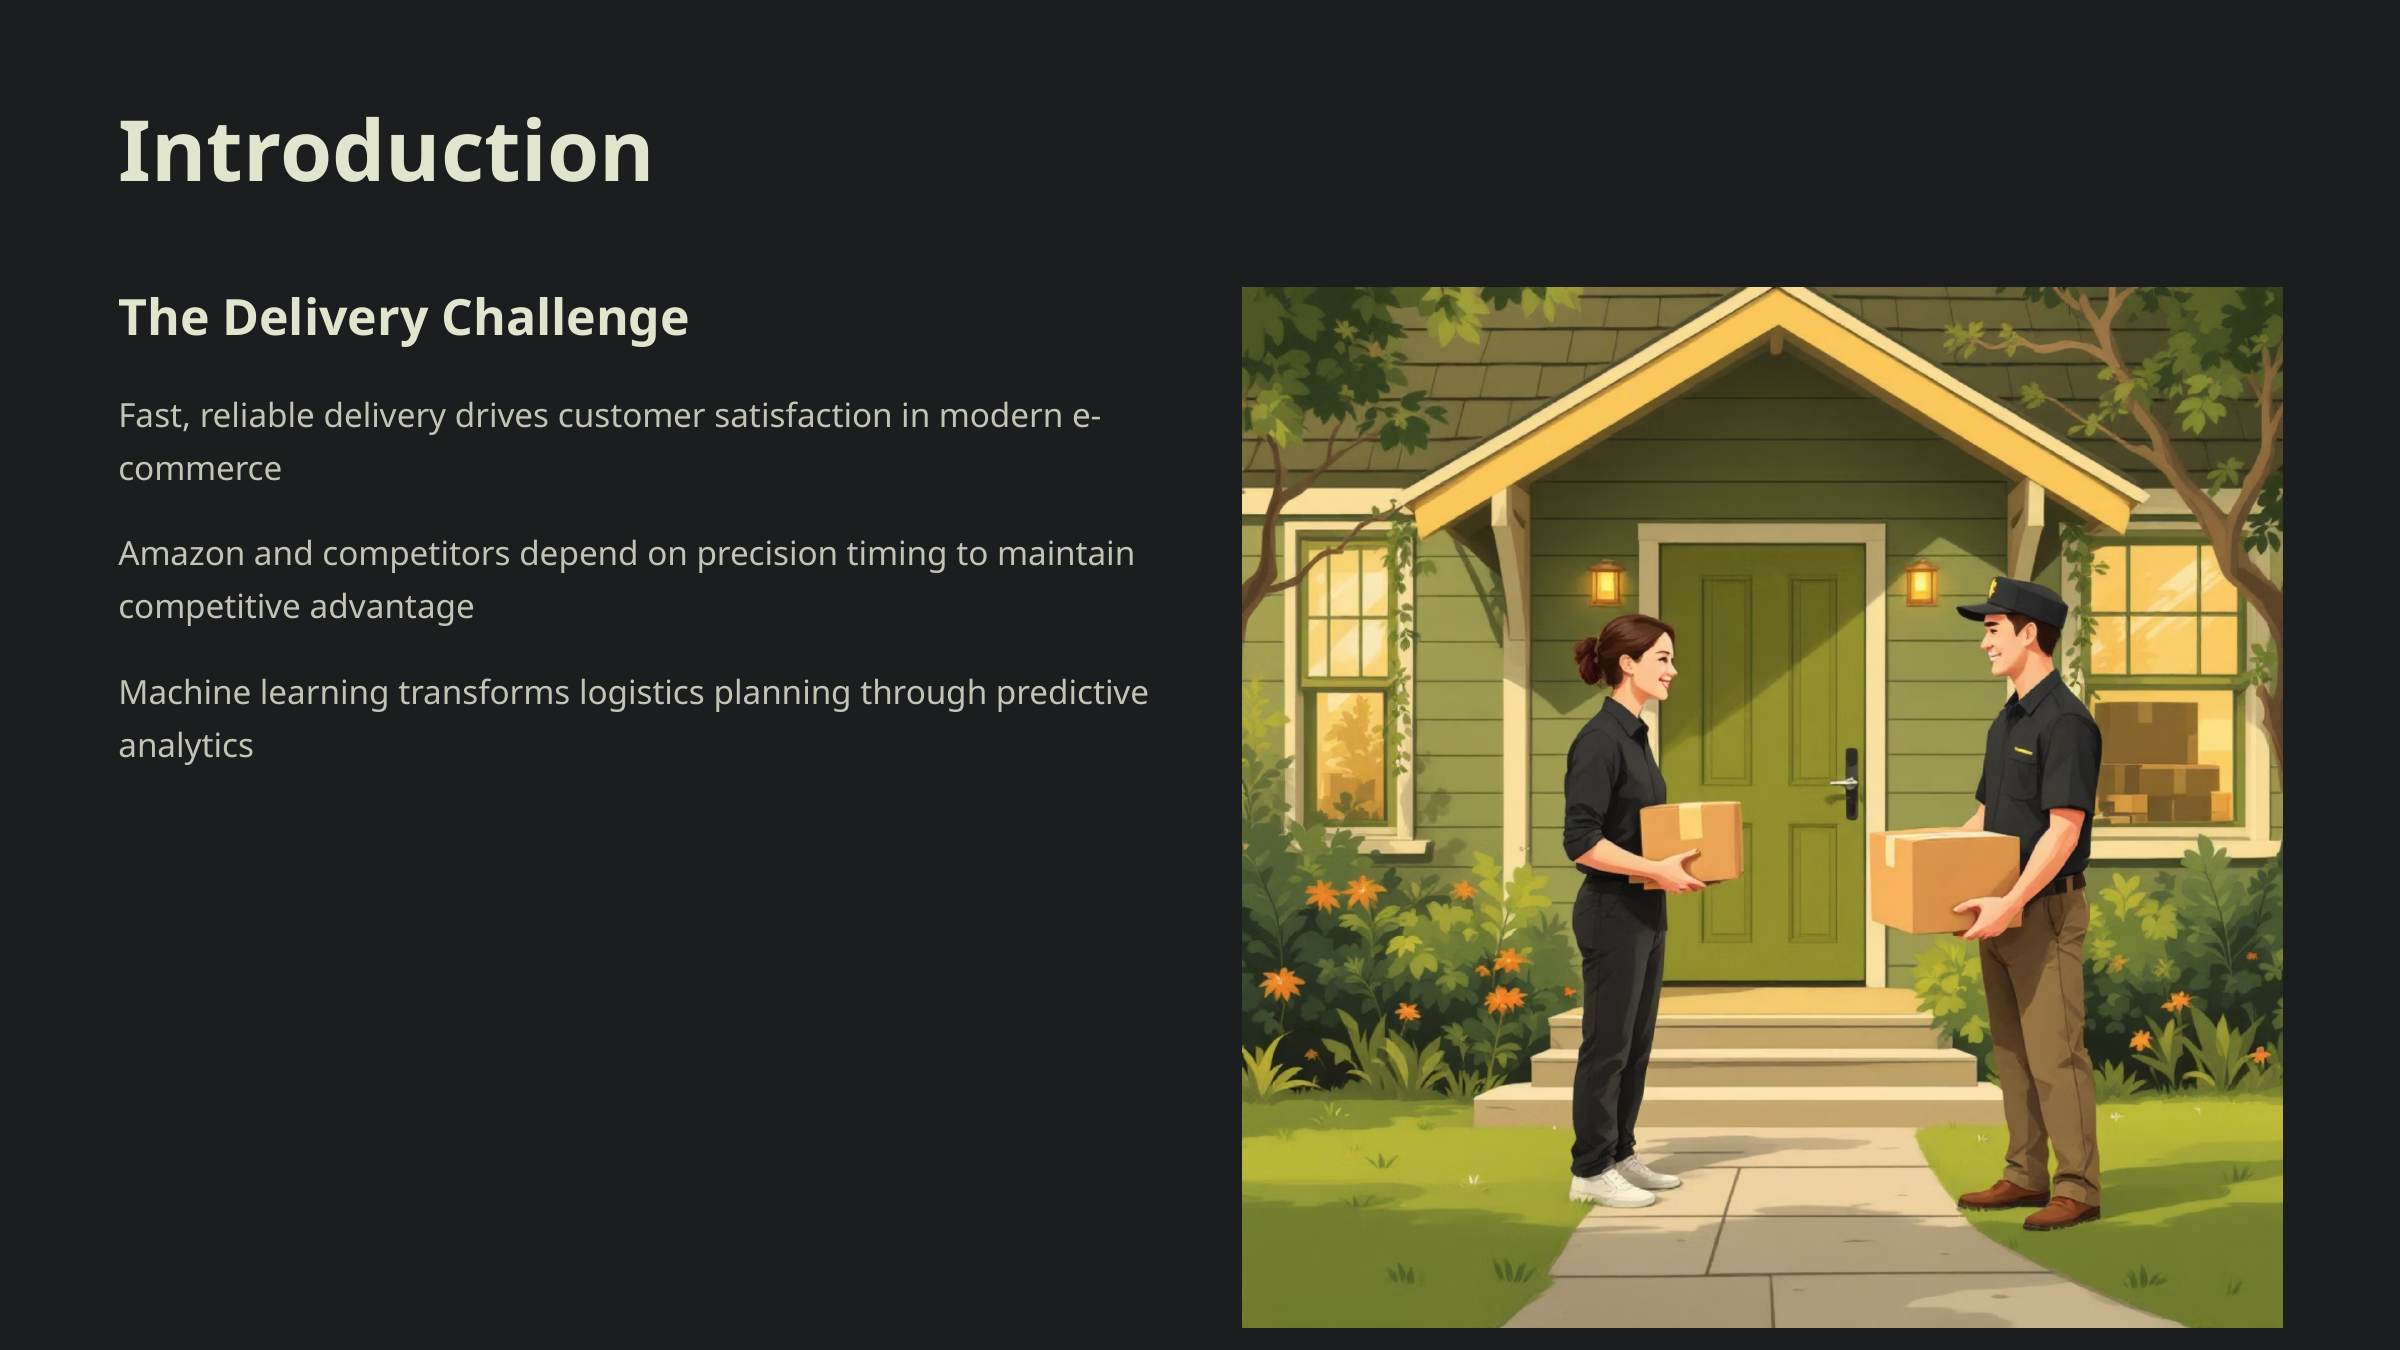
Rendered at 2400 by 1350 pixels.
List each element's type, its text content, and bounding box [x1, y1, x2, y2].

text_box Fast, reliable delivery drives customer satisfaction in modern e-commerce [118, 380, 1159, 489]
picture [1242, 287, 2283, 1328]
text_box Amazon and competitors depend on precision timing to maintain competitive advantage [118, 519, 1159, 628]
text_box Machine learning transforms logistics planning through predictive analytics [118, 657, 1159, 767]
text_box Introduction [118, 92, 964, 199]
text_box The Delivery Challenge [118, 283, 658, 347]
